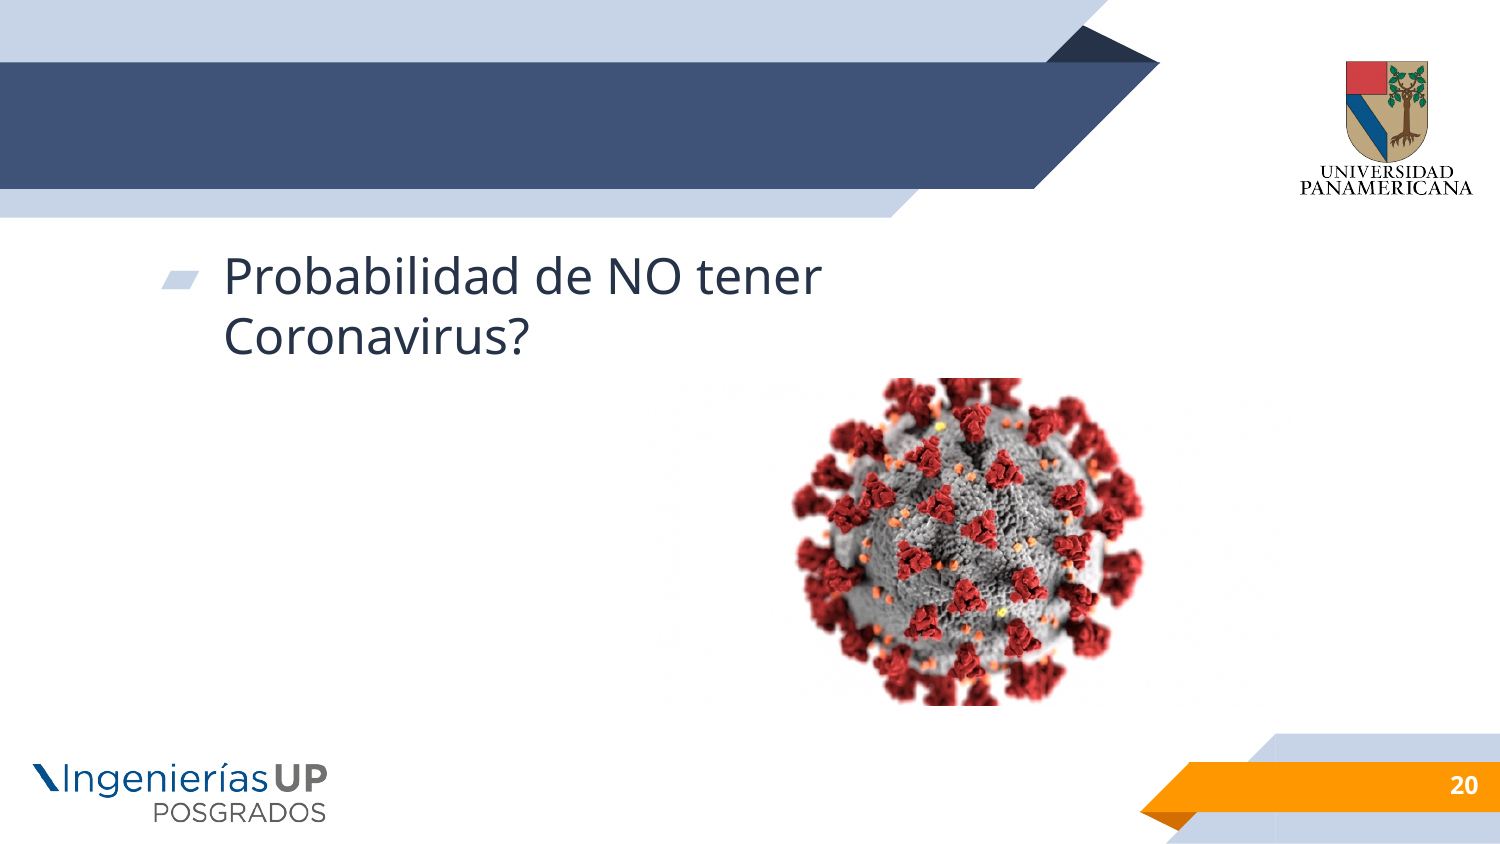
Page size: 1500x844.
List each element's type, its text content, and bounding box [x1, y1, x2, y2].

picture [15, 737, 344, 844]
picture [1286, 44, 1490, 210]
slide_number 20 [1249, 760, 1494, 813]
picture [636, 378, 1291, 707]
list Probabilidad de NO tener Coronavirus? [133, 217, 1140, 392]
